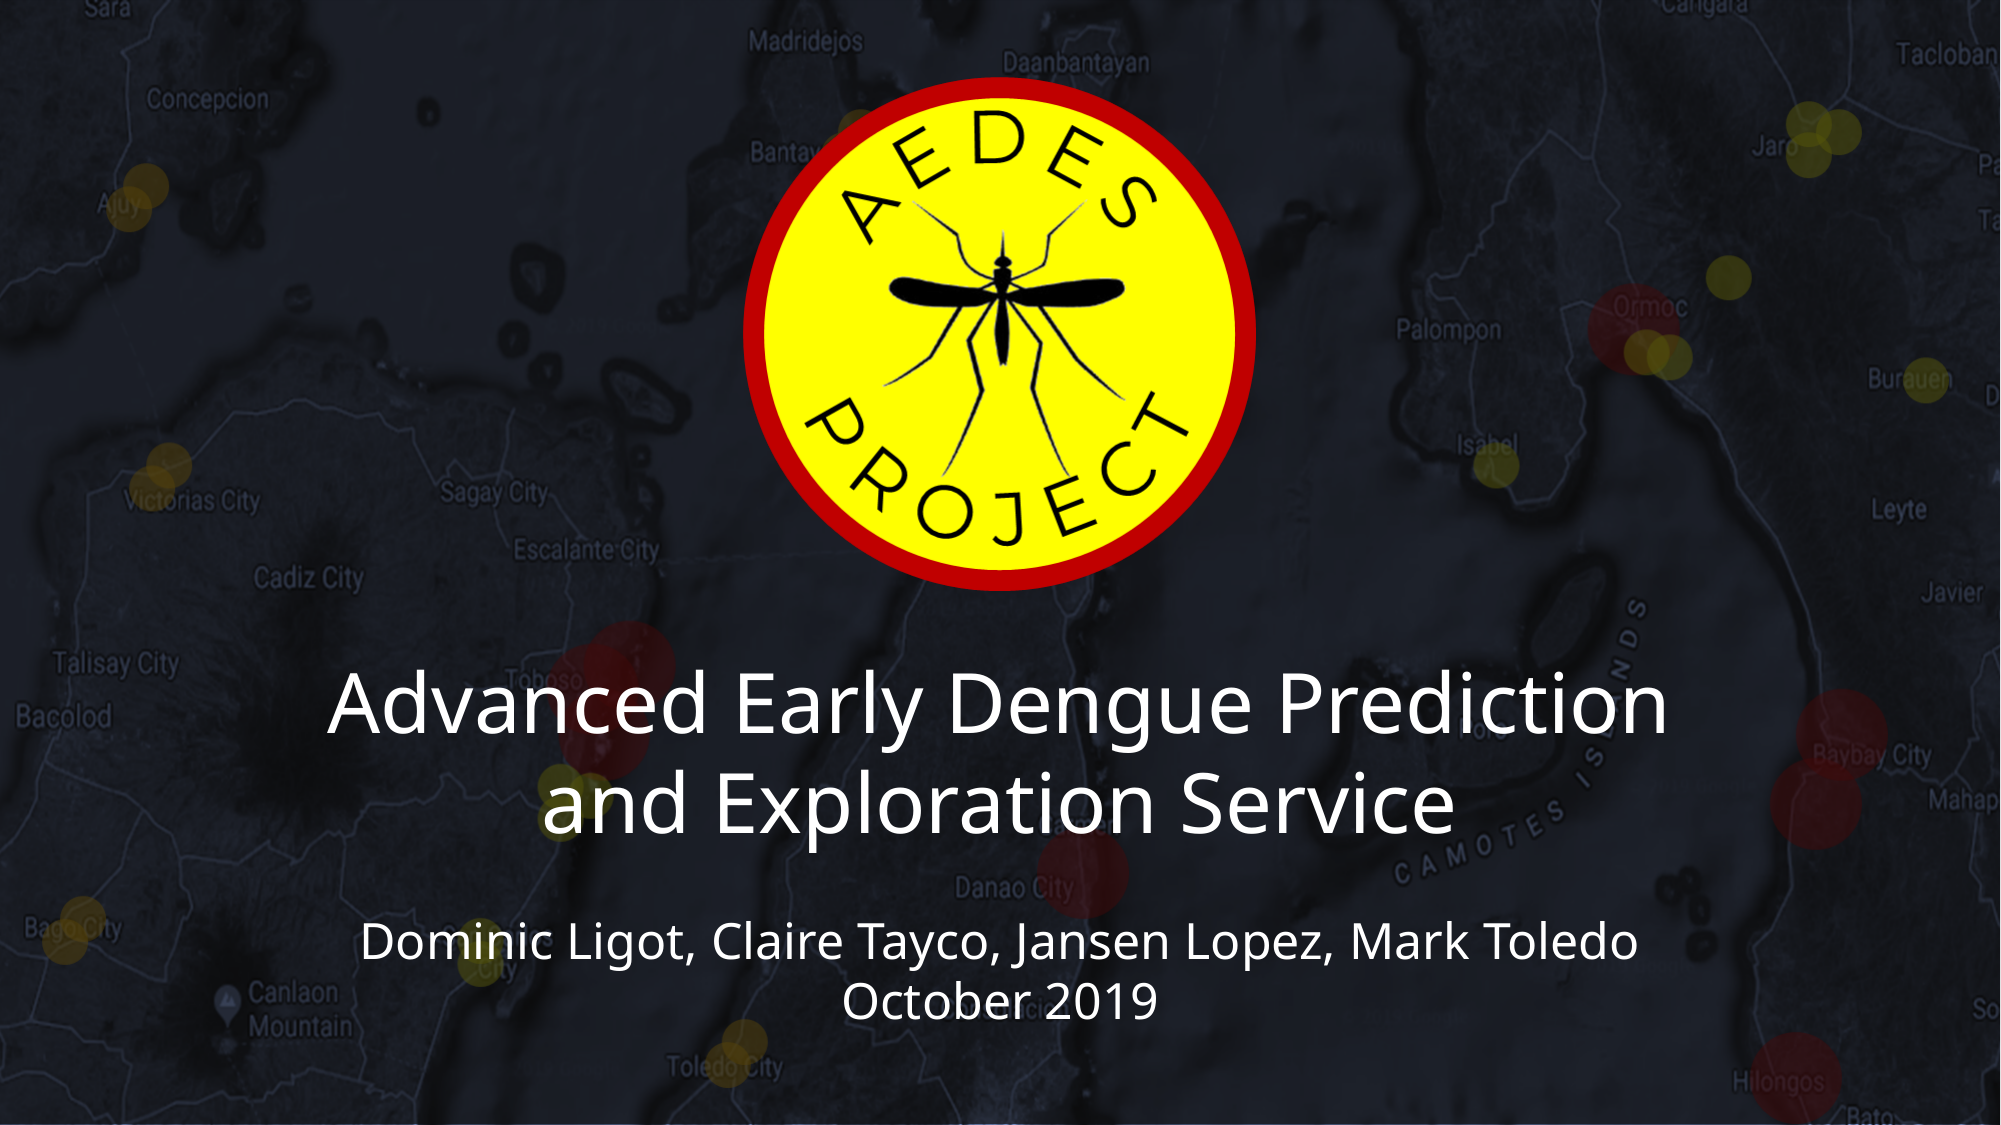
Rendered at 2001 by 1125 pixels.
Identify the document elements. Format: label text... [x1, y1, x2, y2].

text_box Advanced Early Dengue Prediction and Exploration Service Dominic Ligot, Claire Tayco, Jansen Lopez, Mark Toledo October 2019 [238, 642, 1761, 1038]
picture [0, 0, 2001, 1125]
